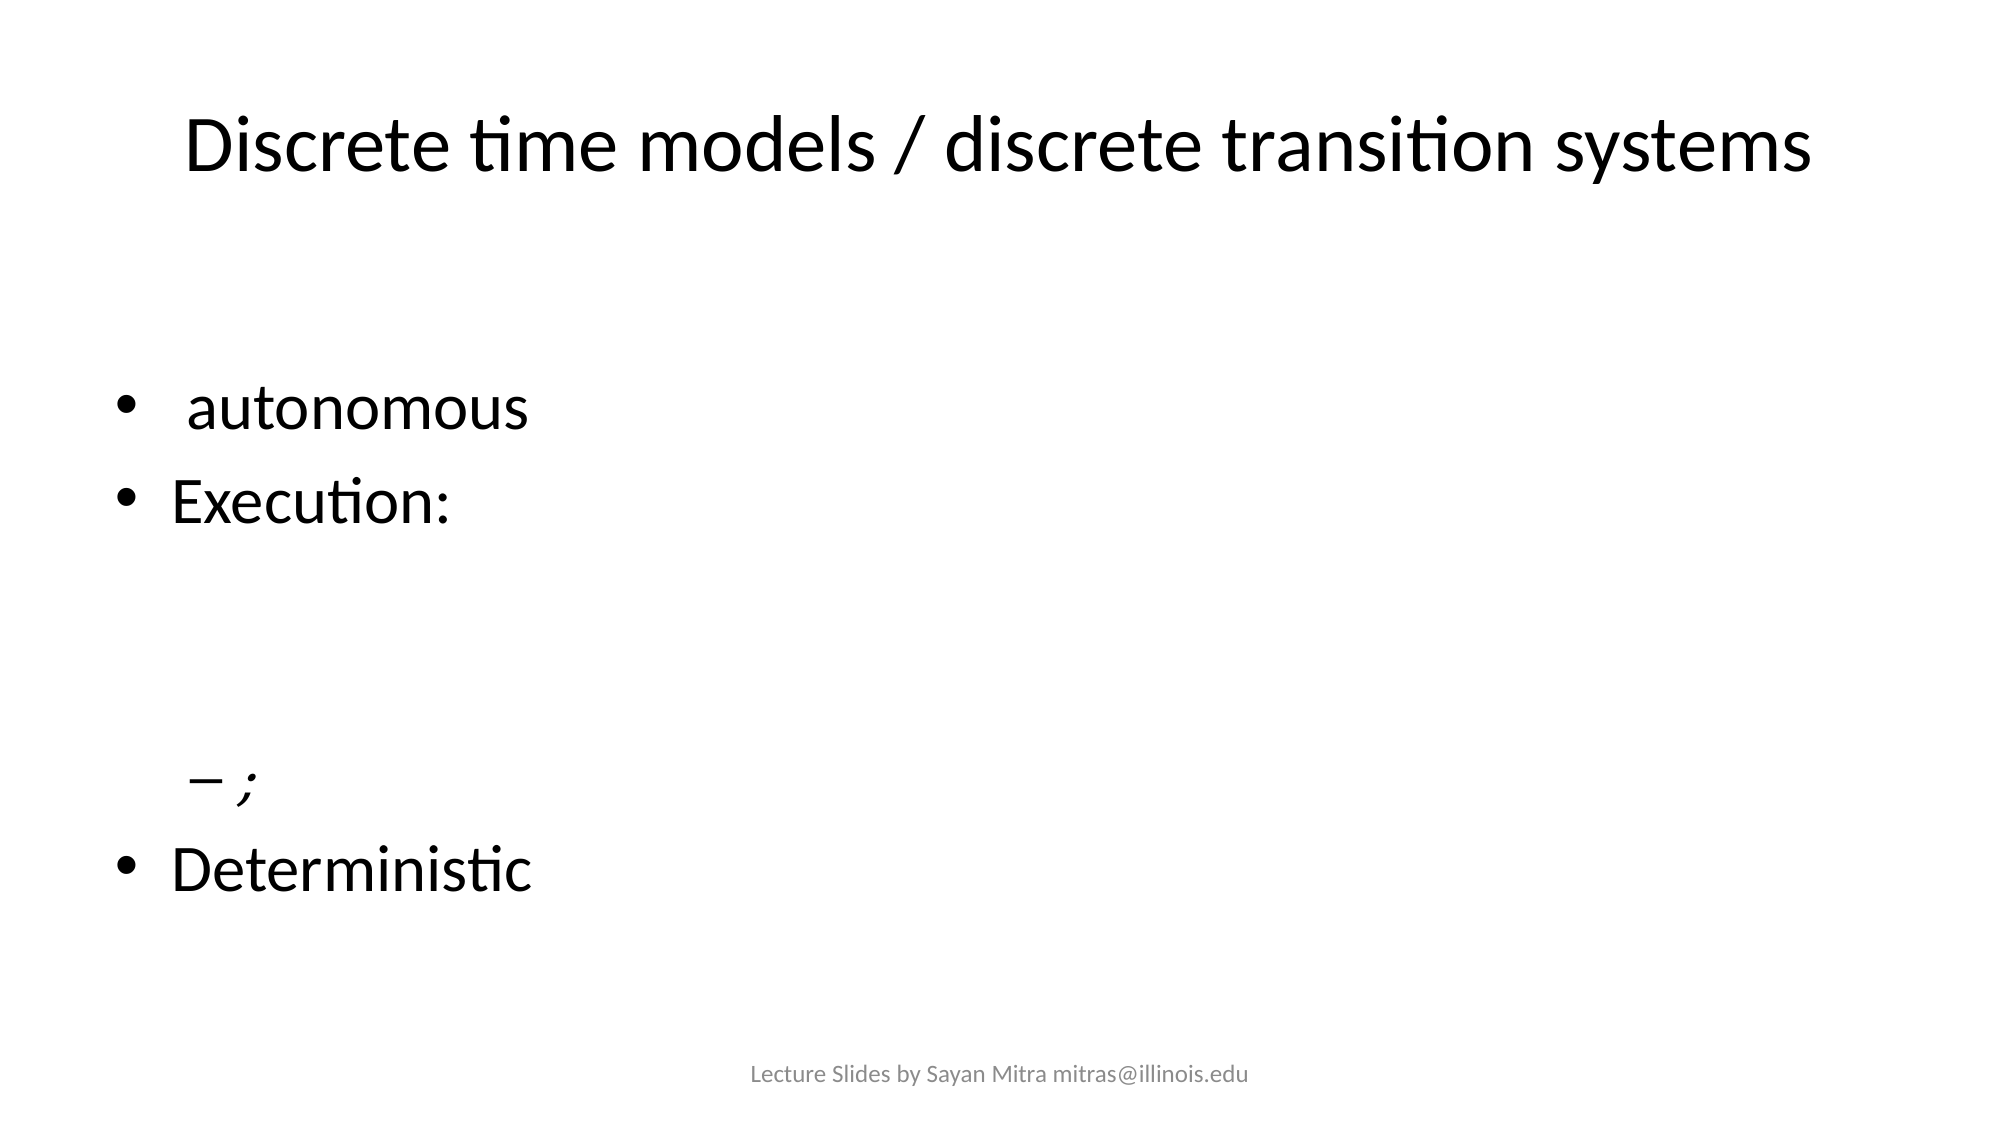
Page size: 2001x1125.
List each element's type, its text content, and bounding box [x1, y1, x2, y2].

title Discrete time models / discrete transition systems [99, 45, 1900, 233]
footer Lecture Slides by Sayan Mitra mitras@illinois.edu [683, 1042, 1317, 1103]
